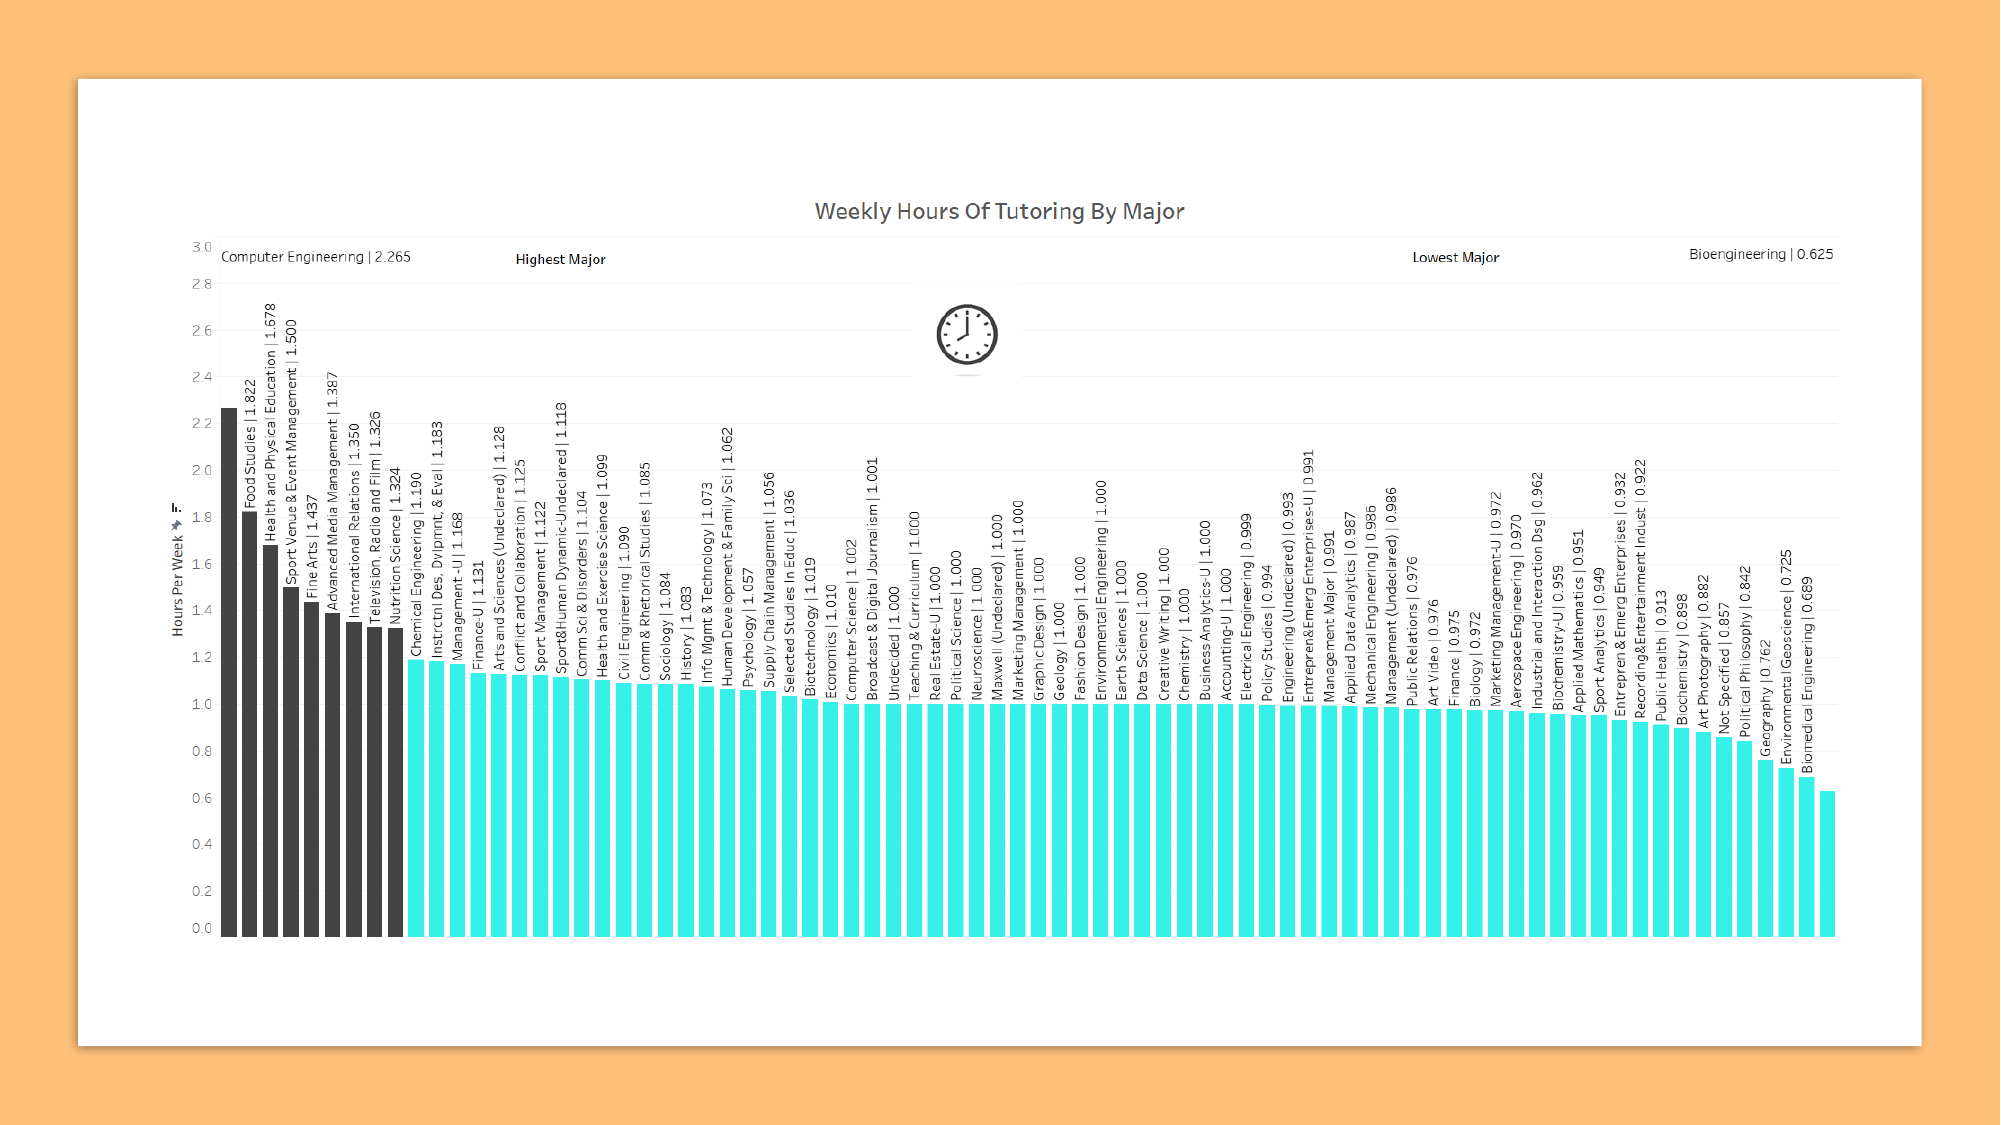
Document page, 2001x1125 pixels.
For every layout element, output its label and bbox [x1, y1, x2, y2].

text_box [77, 78, 1923, 1047]
picture [157, 187, 1842, 937]
text_box [0, 0, 2000, 1125]
